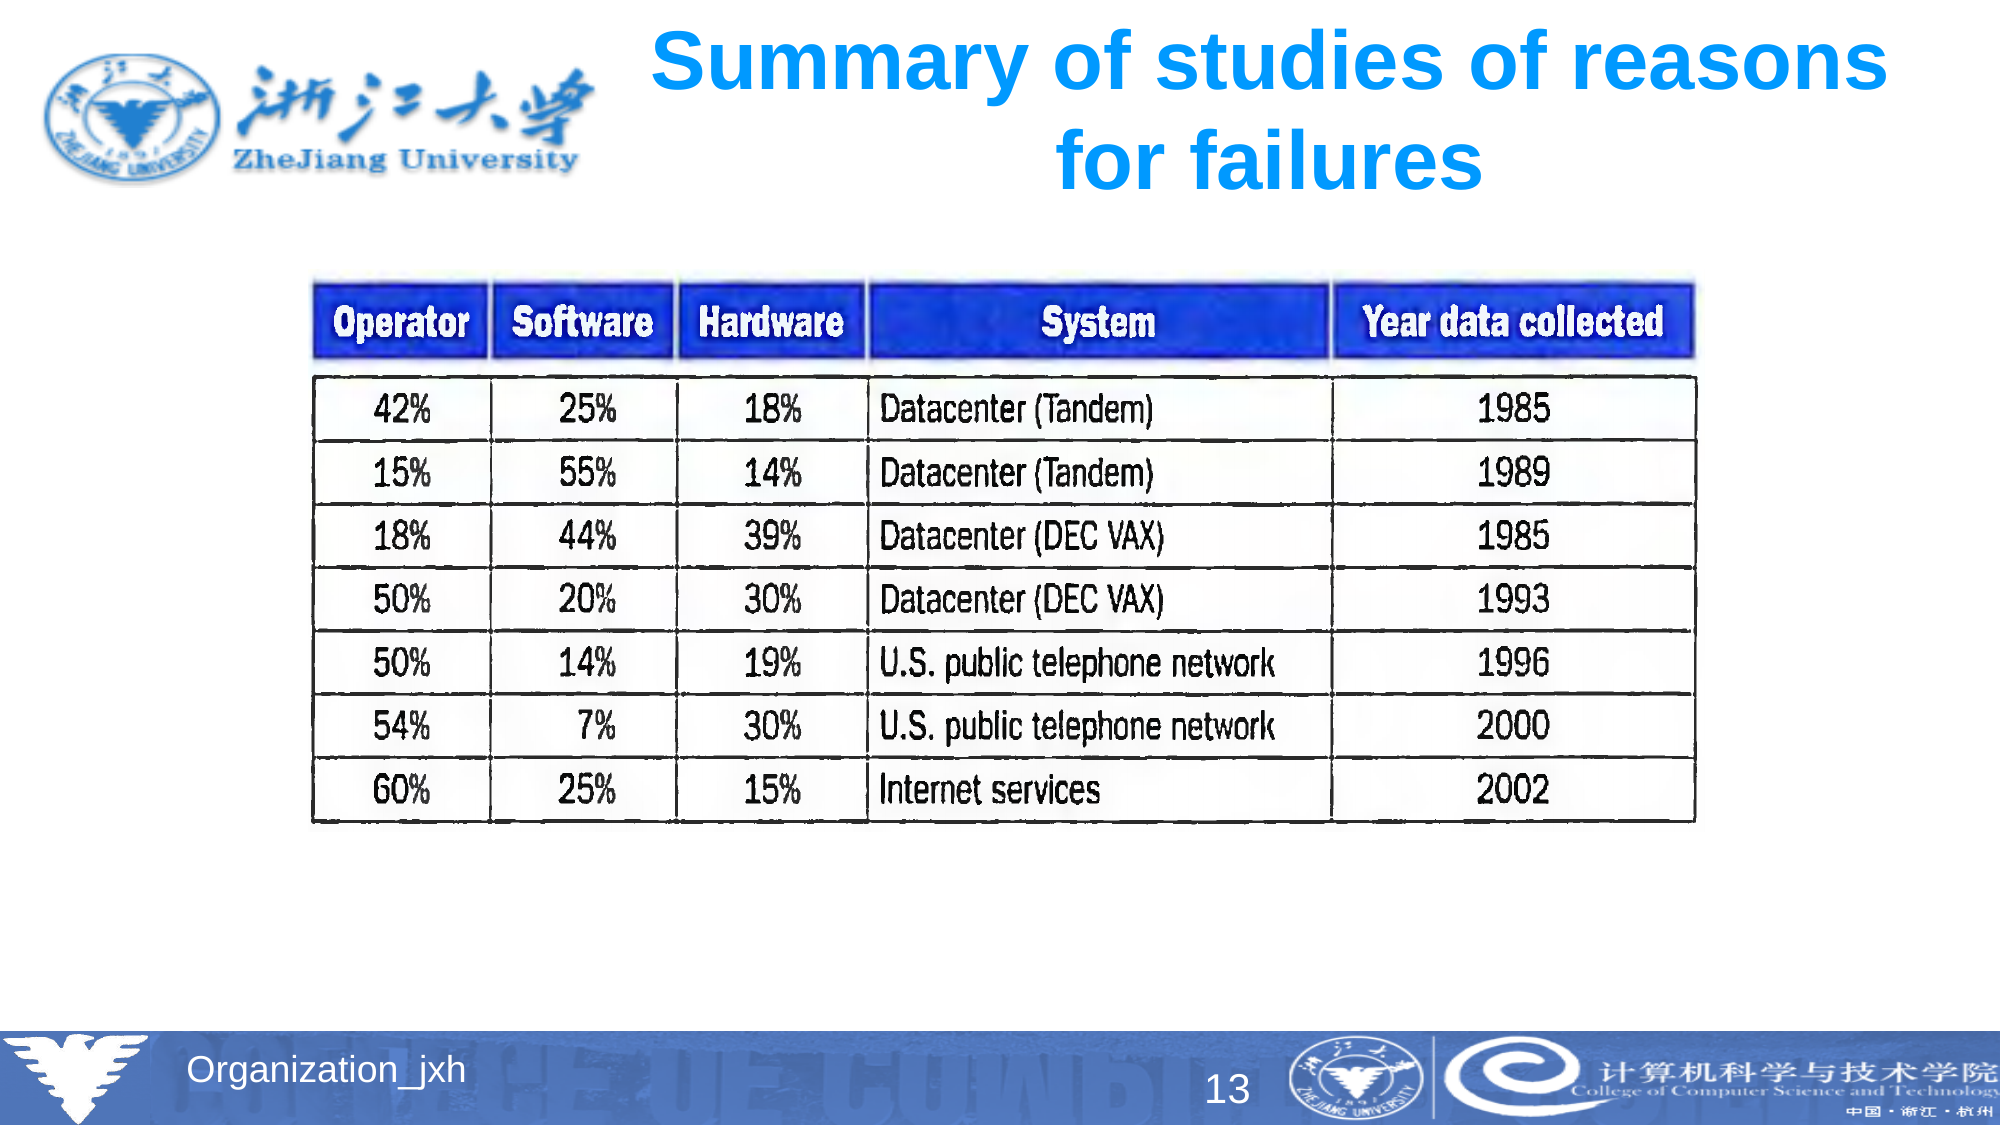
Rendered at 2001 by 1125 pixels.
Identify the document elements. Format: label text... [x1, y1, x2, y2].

picture [0, 1031, 2000, 1125]
picture [308, 269, 1705, 833]
picture [31, 46, 604, 188]
title Summary of studies of reasons for failures [624, 13, 1916, 200]
